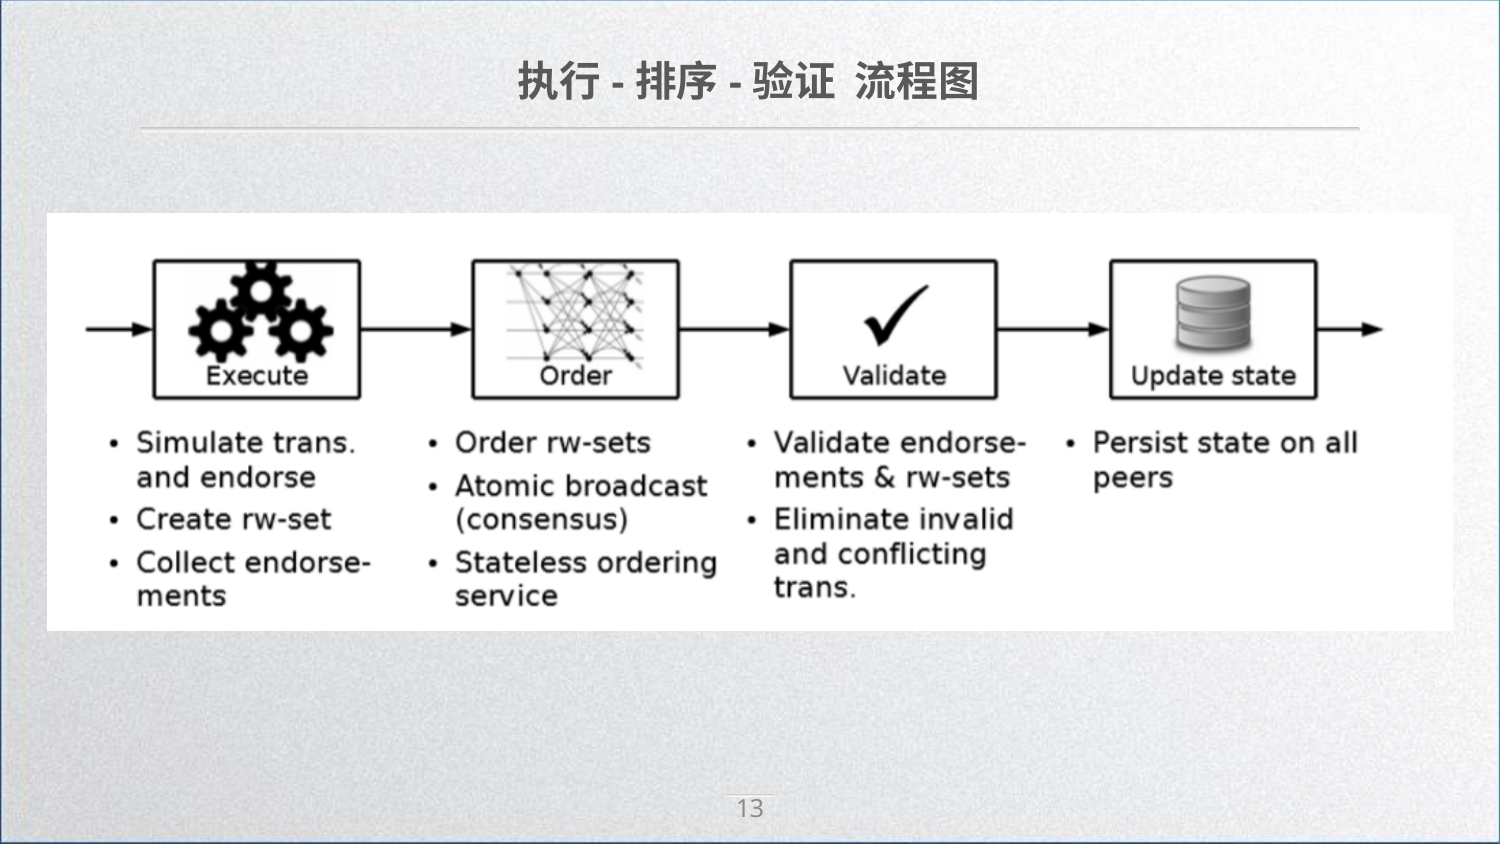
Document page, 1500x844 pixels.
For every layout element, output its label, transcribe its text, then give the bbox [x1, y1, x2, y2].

text_box 执行-排序-验证 流程图 [459, 49, 1038, 111]
slide_number 13 [575, 786, 925, 832]
picture [0, 0, 1500, 844]
